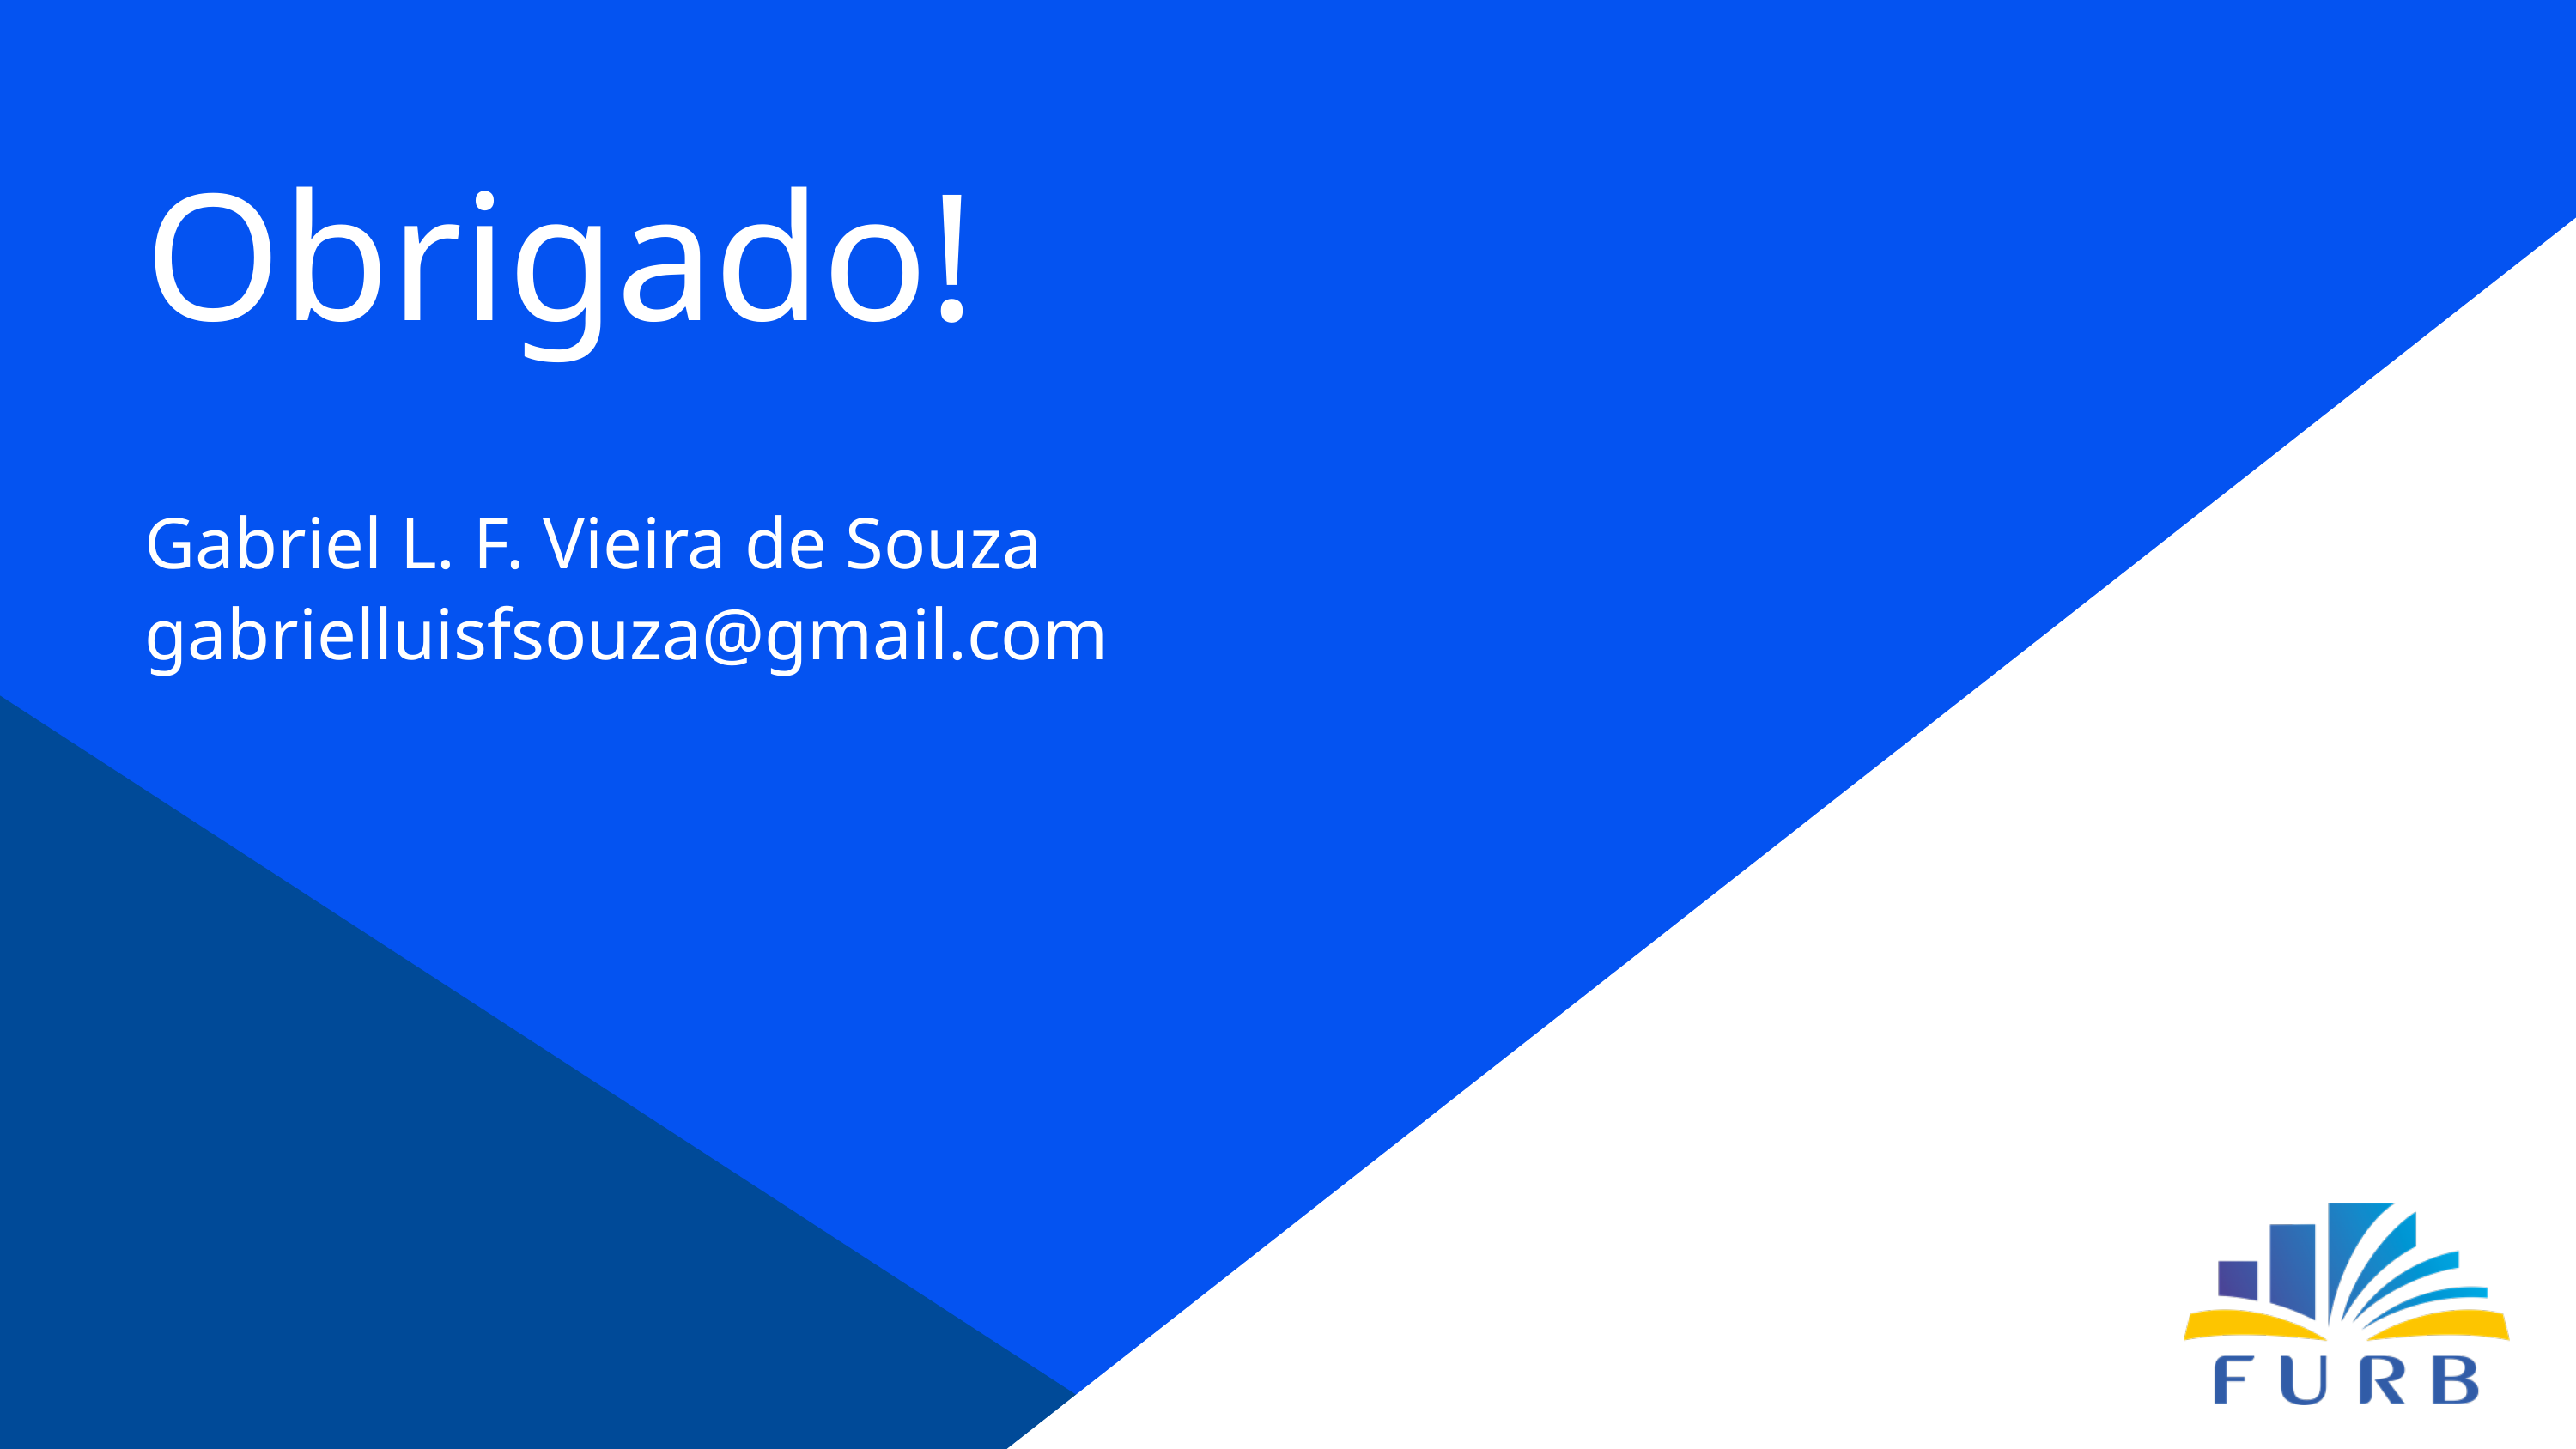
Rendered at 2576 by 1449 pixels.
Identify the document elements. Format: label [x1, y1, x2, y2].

text_box [0, 695, 1075, 1449]
text_box [144, 144, 1273, 667]
text_box [1006, 217, 2576, 1449]
picture [2184, 1202, 2510, 1405]
